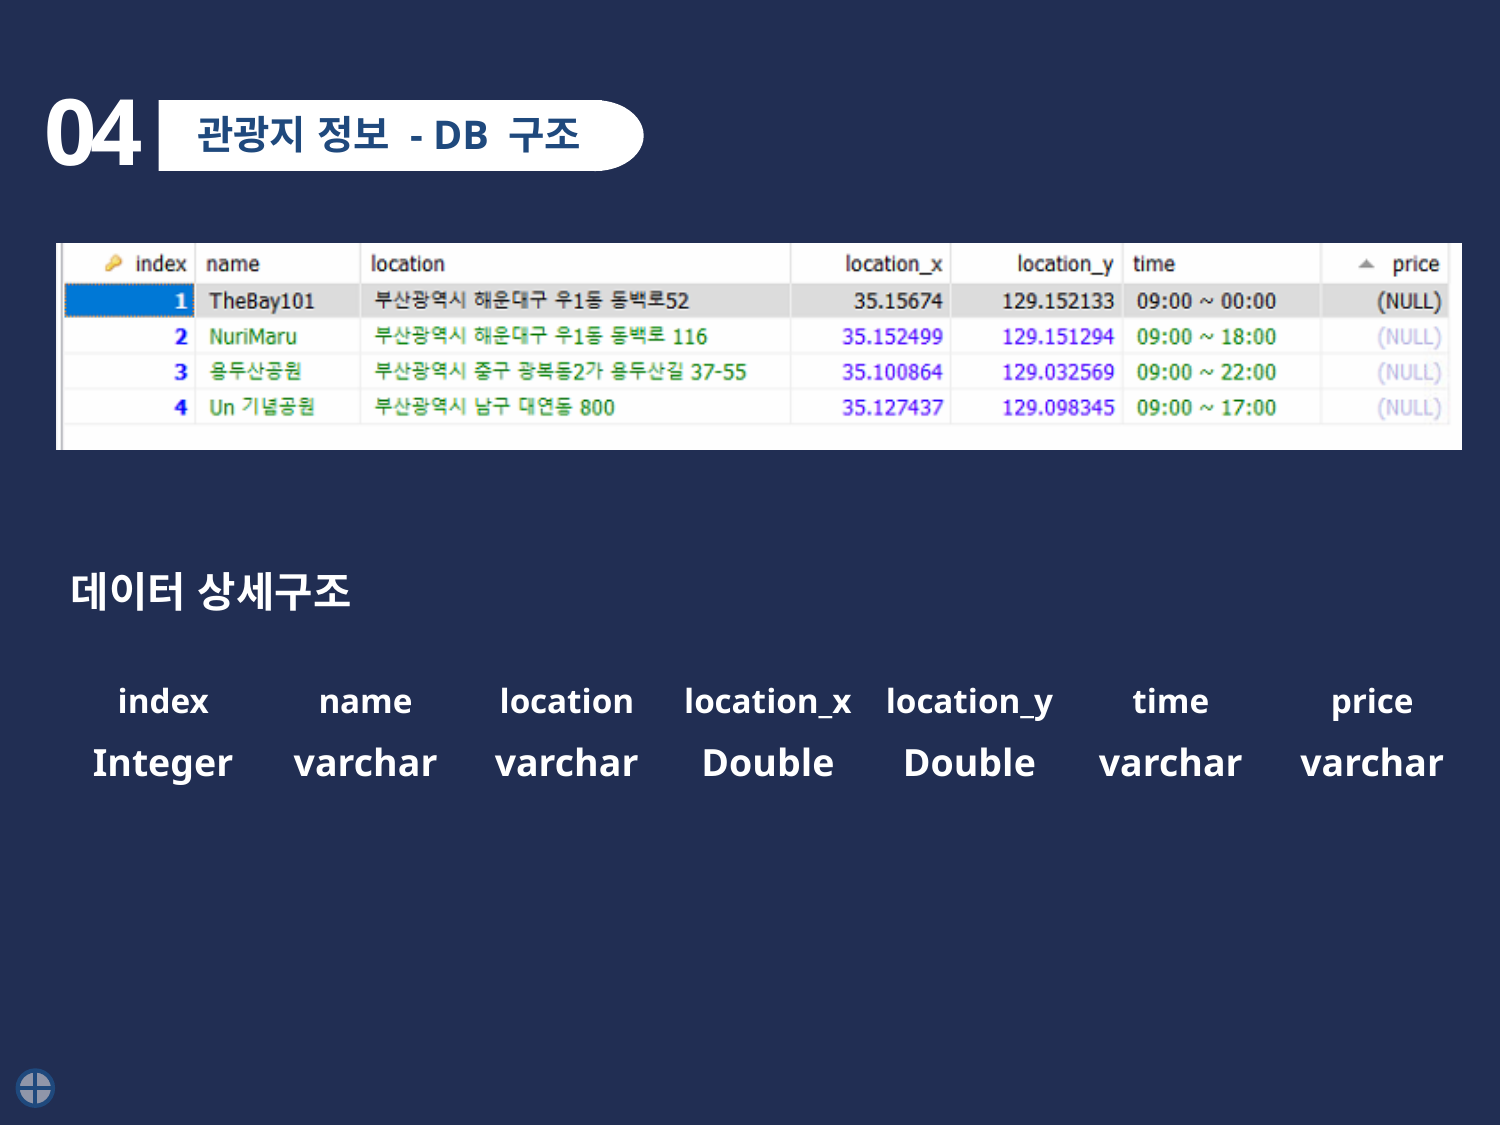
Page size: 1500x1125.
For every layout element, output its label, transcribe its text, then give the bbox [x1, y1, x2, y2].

table_cell Double [869, 729, 1070, 790]
table_header index [62, 670, 265, 729]
table_header location [466, 670, 667, 729]
table_header name [265, 670, 466, 729]
picture [55, 243, 1463, 450]
table_cell varchar [1272, 729, 1473, 790]
table_cell Integer [62, 729, 265, 790]
table_cell Double [667, 729, 869, 790]
text_box 04 [29, 66, 195, 191]
table_header location_y [869, 670, 1070, 729]
table_cell varchar [265, 729, 466, 790]
text_box [15, 1068, 56, 1108]
table_cell varchar [466, 729, 667, 790]
table_cell varchar [1070, 729, 1272, 790]
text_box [158, 99, 644, 172]
table_header price [1272, 670, 1473, 729]
table_header time [1070, 670, 1272, 729]
text_box 데이터 상세구조 [55, 558, 458, 623]
table_header location_x [667, 670, 869, 729]
